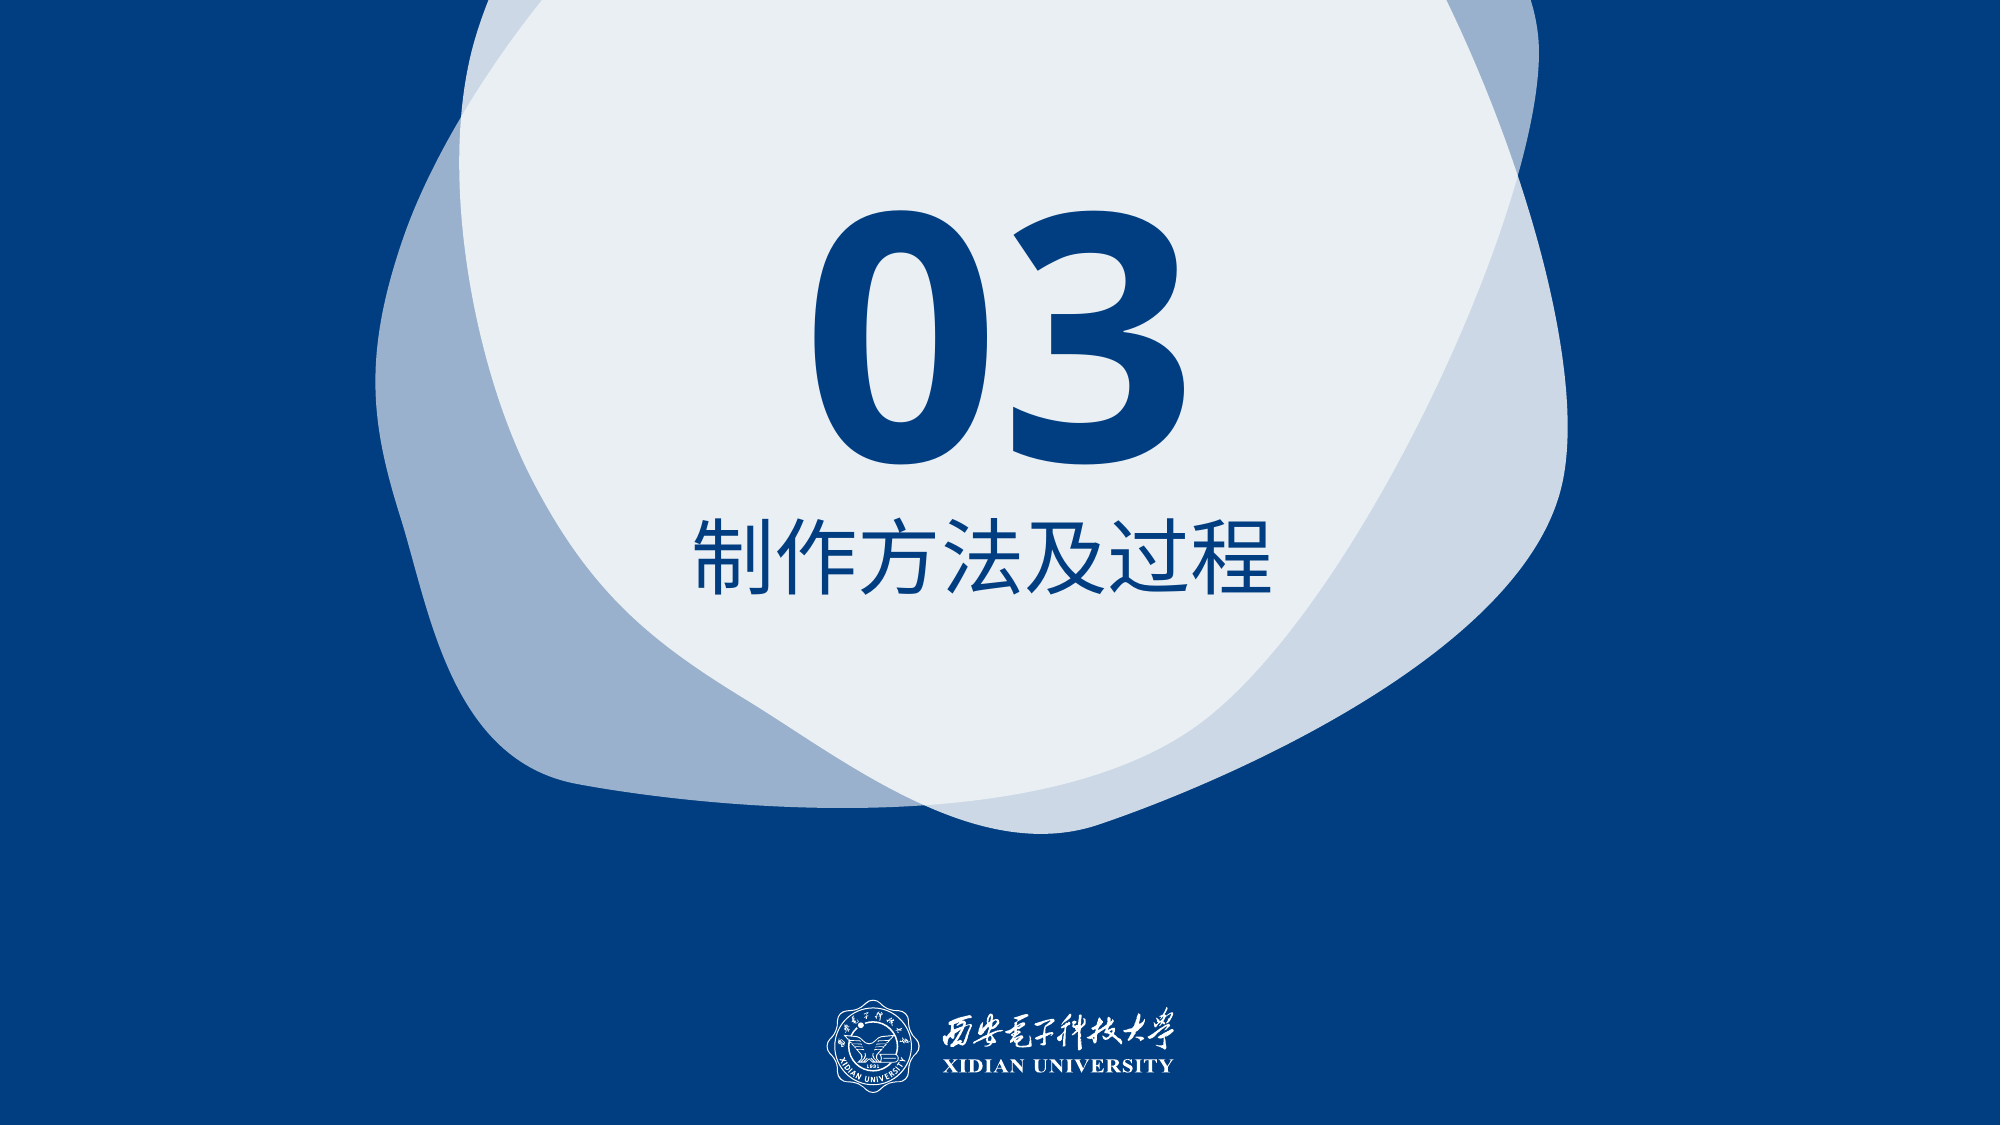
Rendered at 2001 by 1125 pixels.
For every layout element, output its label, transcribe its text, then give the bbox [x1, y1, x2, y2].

picture [826, 999, 1174, 1094]
list 03 [761, 108, 1239, 497]
list 制作方法及过程 [510, 497, 1455, 633]
